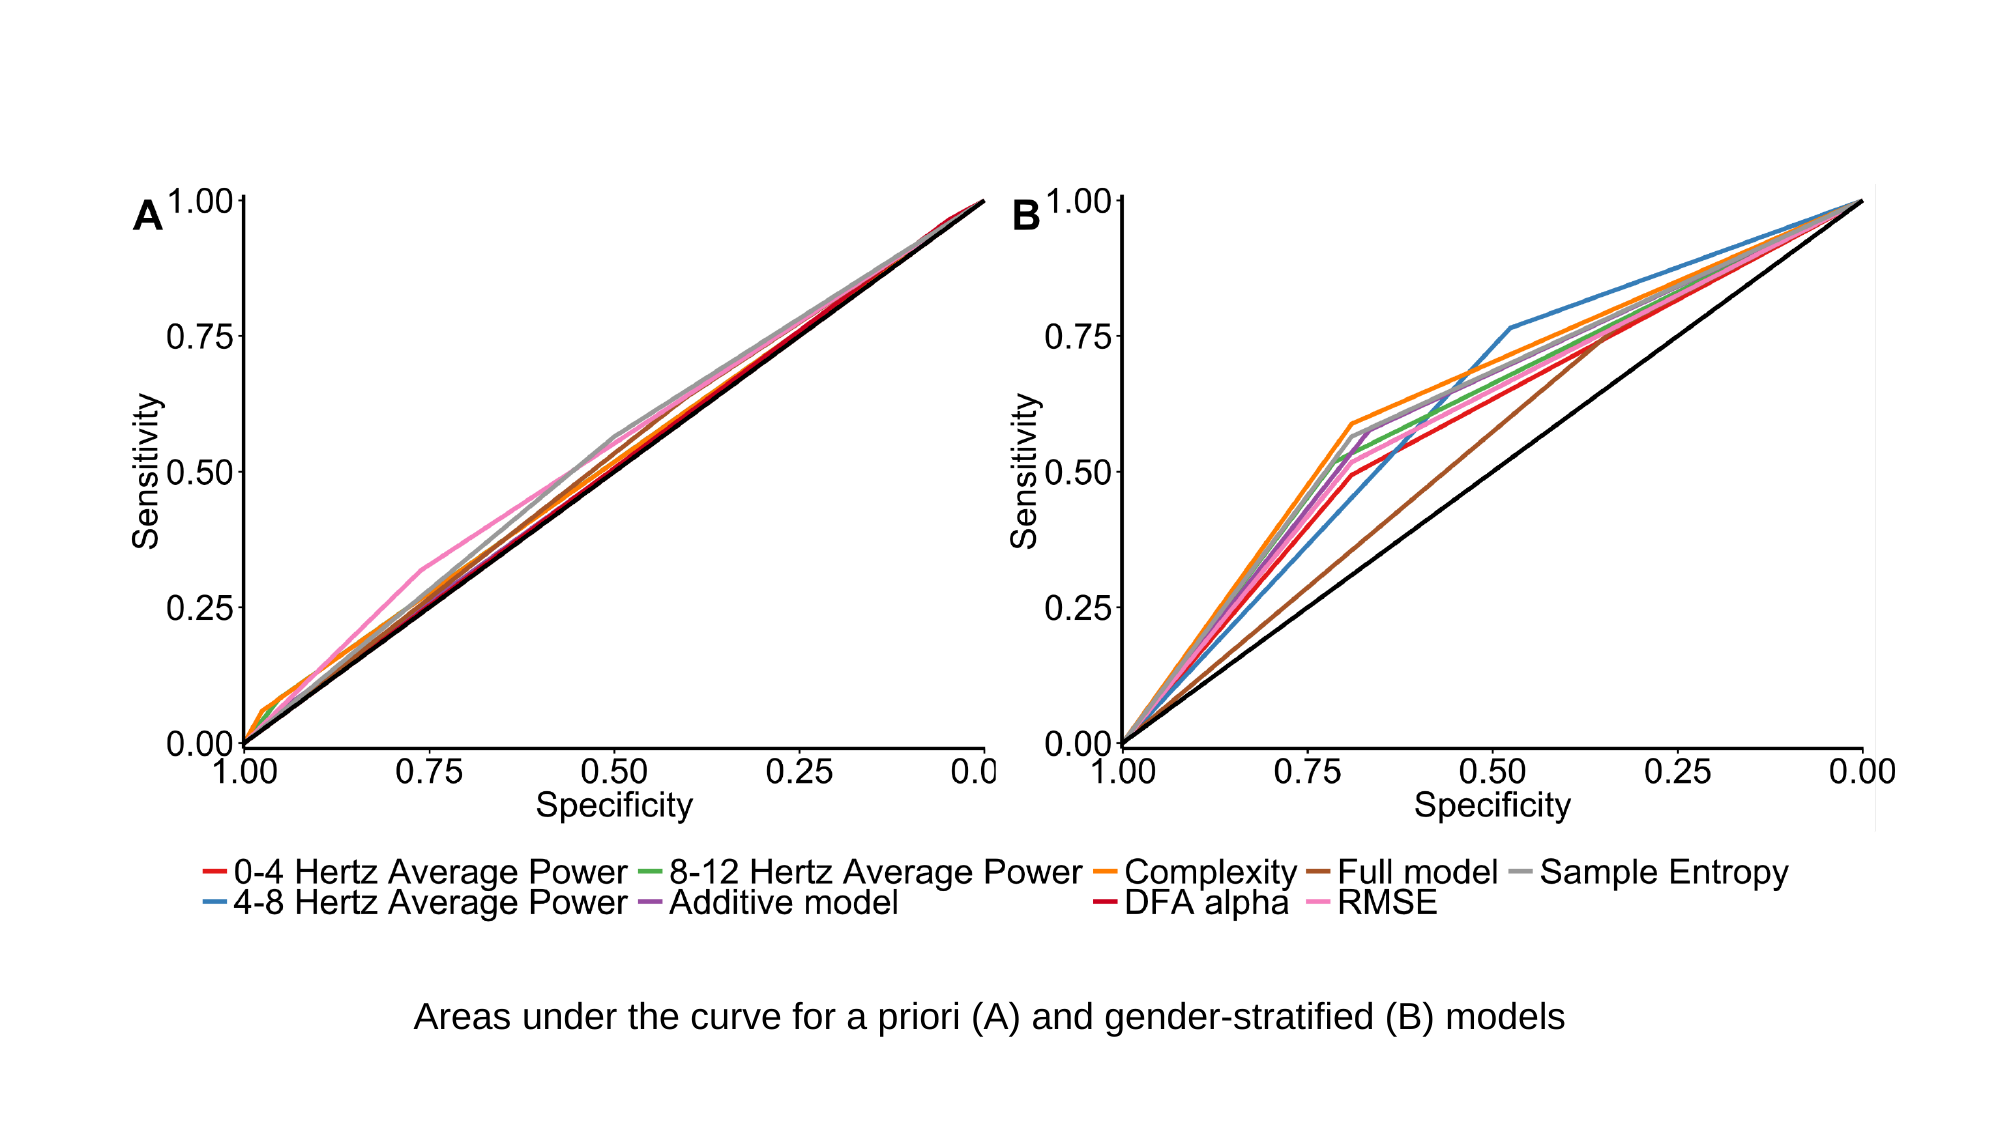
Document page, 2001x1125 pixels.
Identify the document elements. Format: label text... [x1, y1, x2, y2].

picture [105, 184, 1895, 941]
text_box Areas under the curve for a priori (A) and gender-stratified (B) models [398, 985, 1601, 1045]
